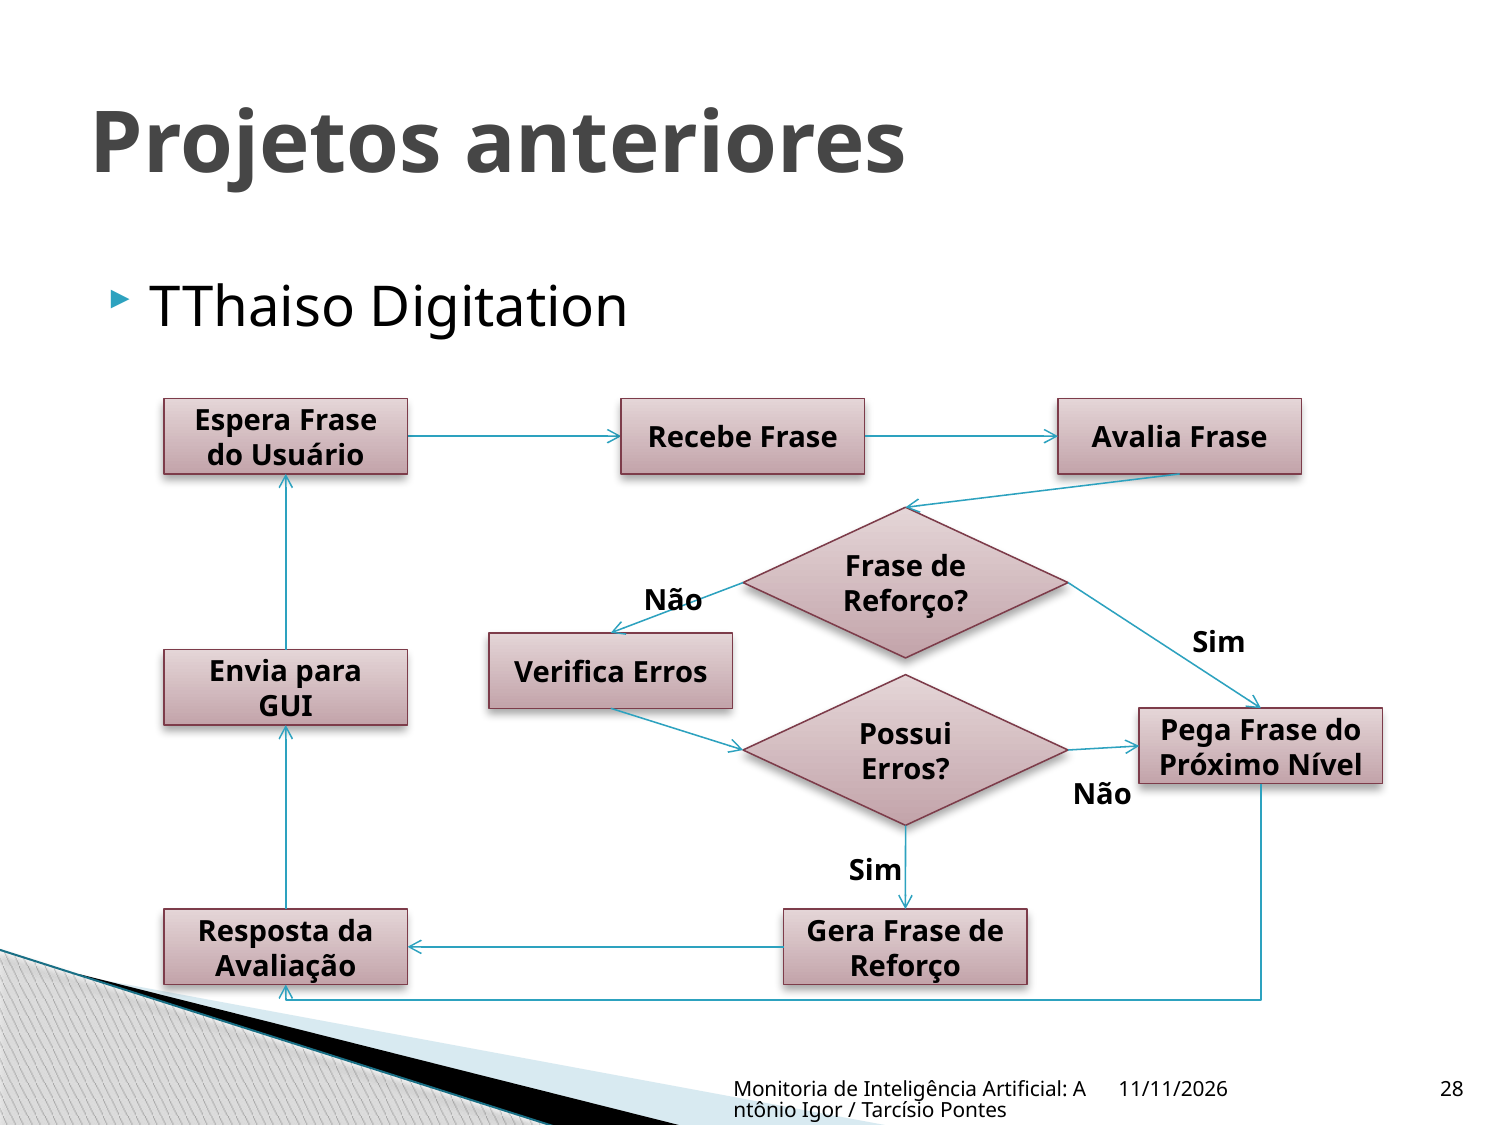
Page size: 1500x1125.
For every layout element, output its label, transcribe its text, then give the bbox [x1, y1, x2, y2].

slide_number 28 [1418, 1051, 1479, 1112]
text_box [163, 398, 1383, 985]
title Projetos anteriores [75, 45, 1425, 233]
footer Monitoria de Inteligência Artificial: Antônio Igor / Tarcísio Pontes [718, 1051, 1105, 1112]
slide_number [1105, 1051, 1418, 1112]
list TThaiso Digitation [75, 262, 1425, 375]
